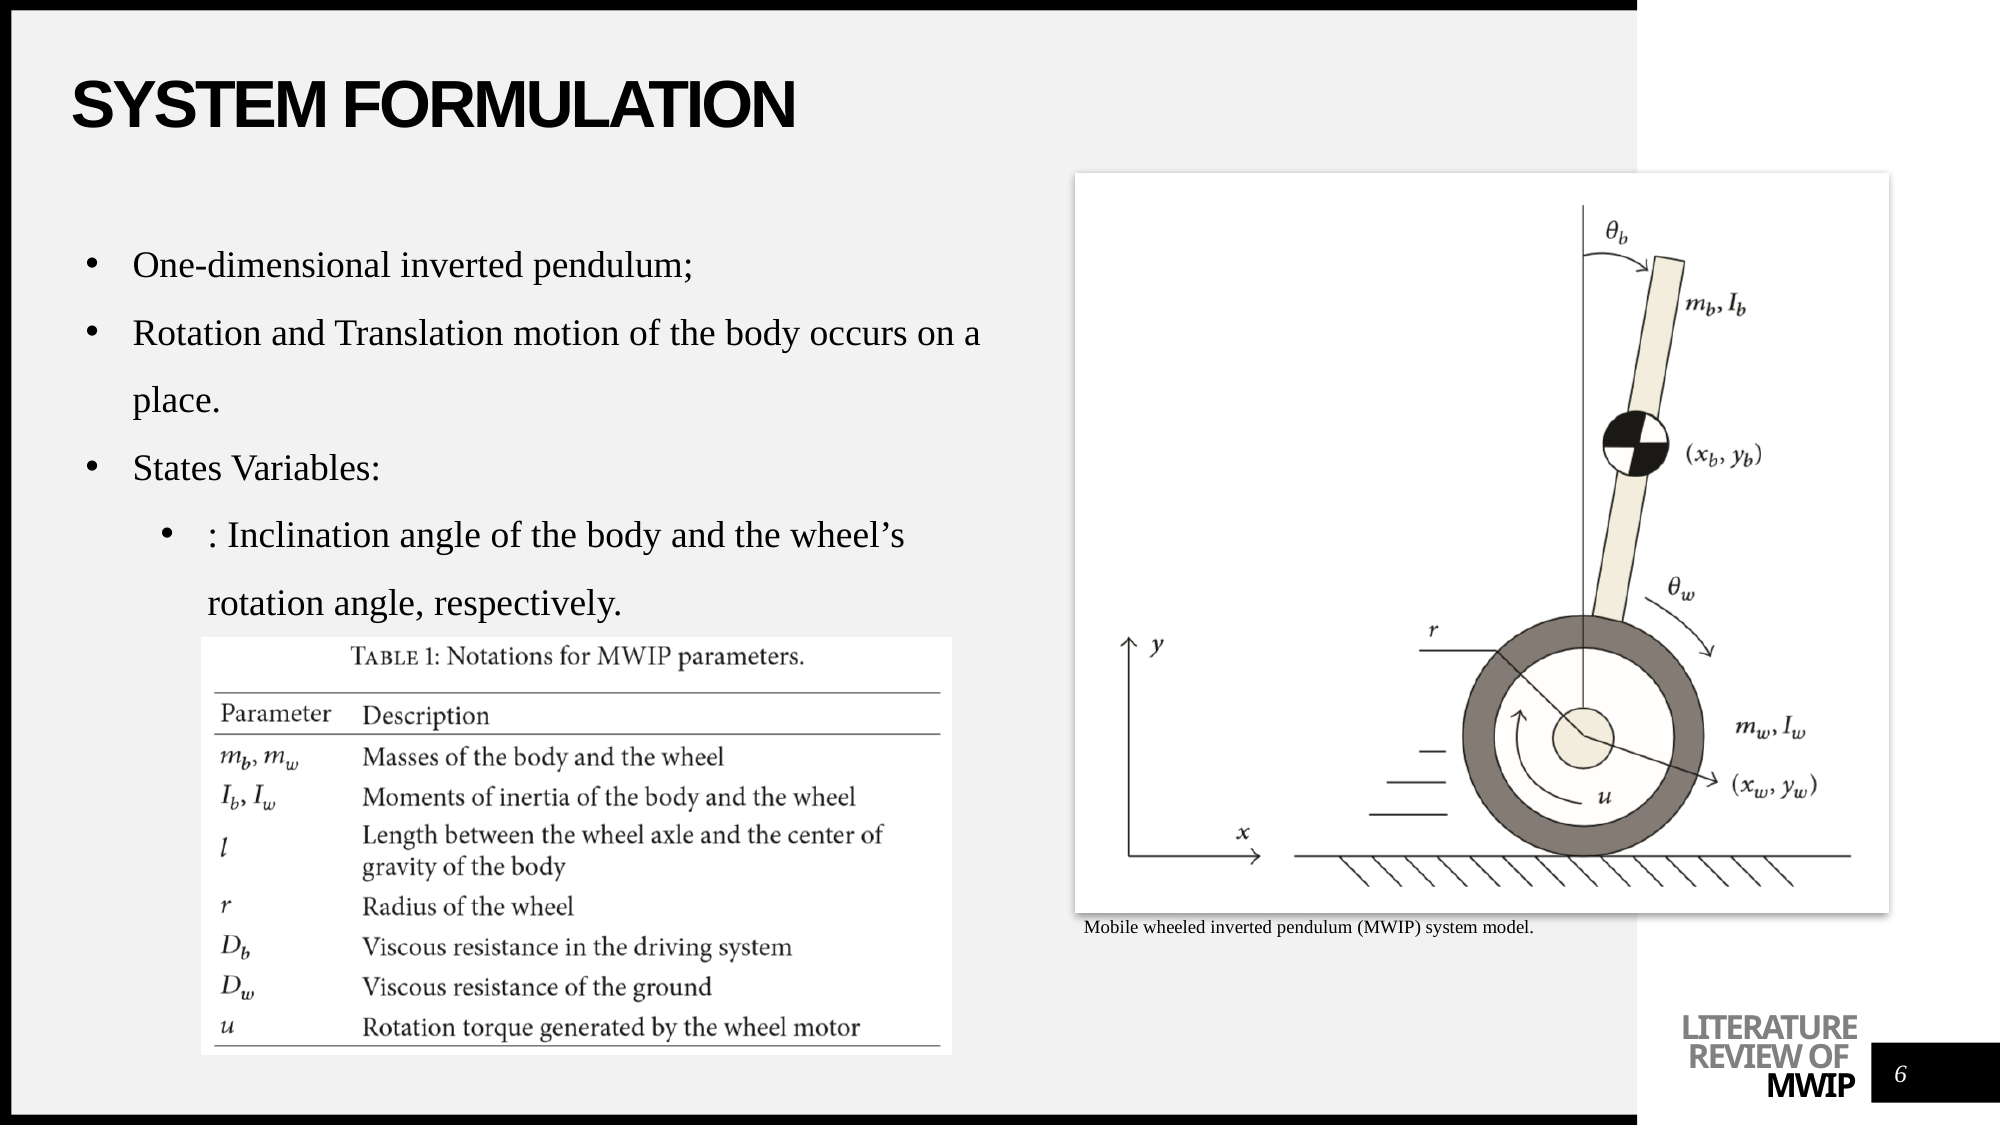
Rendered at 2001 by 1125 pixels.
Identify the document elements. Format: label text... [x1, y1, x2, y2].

picture [201, 637, 952, 1055]
picture [1089, 187, 1875, 899]
slide_number 6 [1877, 1050, 1924, 1096]
text_box Mobile wheeled inverted pendulum (MWIP) system model. [1069, 906, 1878, 945]
title System Formulation [70, 70, 1580, 142]
